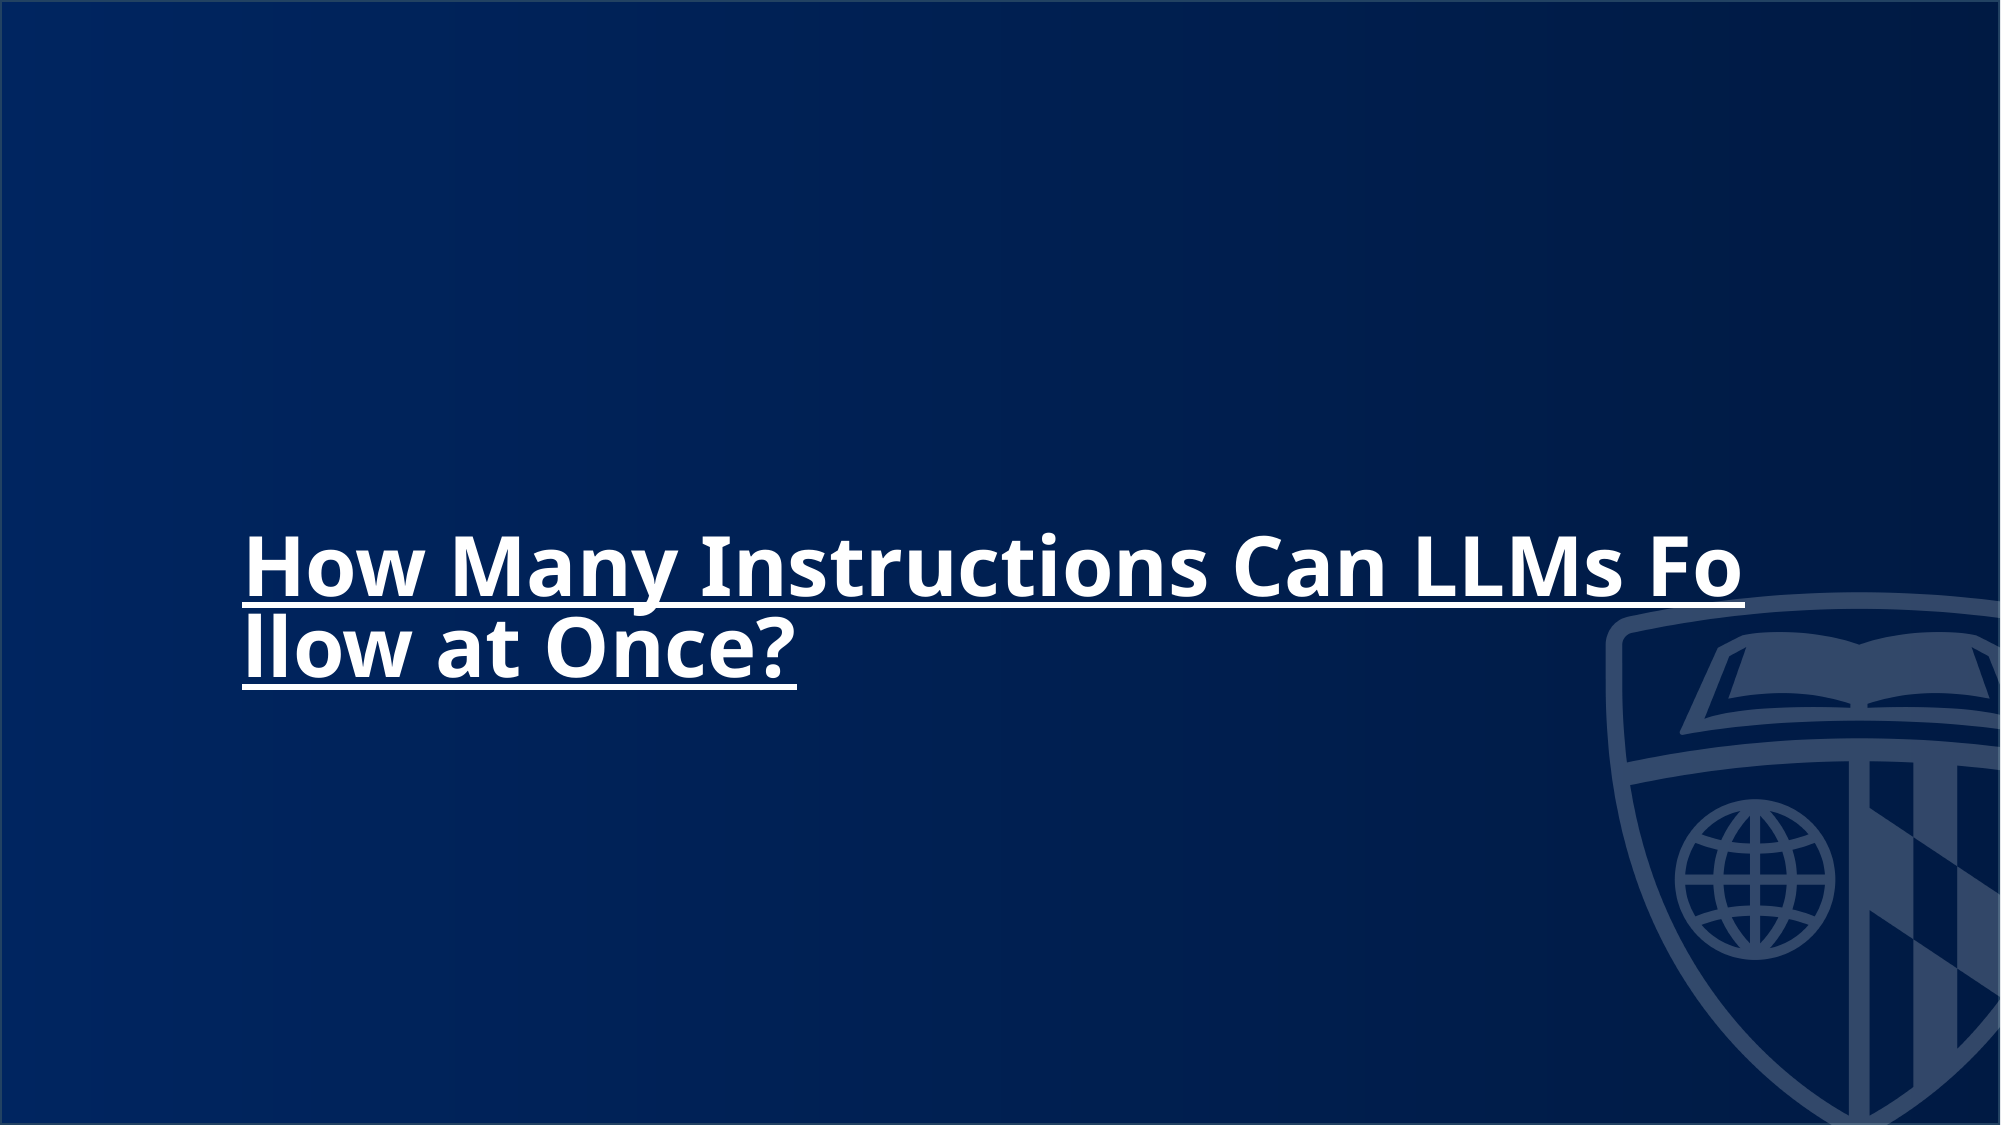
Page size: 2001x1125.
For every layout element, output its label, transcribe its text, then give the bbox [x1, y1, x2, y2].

title How Many Instructions Can LLMs Follow at Once? [242, 118, 1758, 617]
